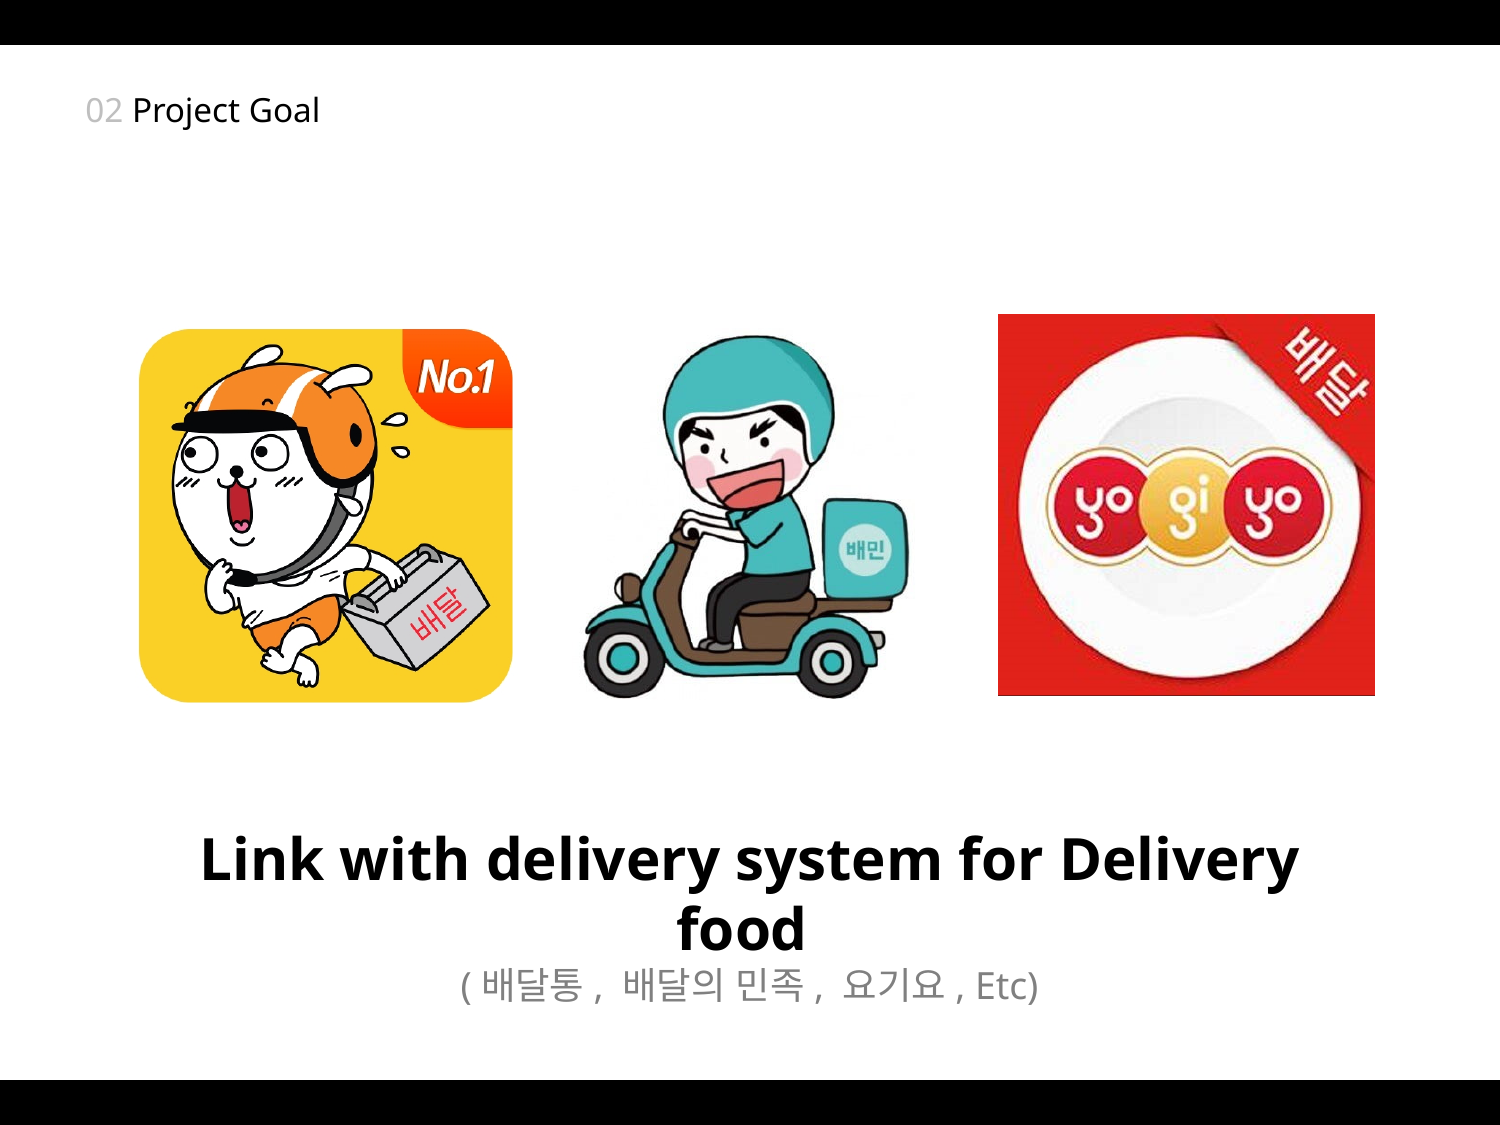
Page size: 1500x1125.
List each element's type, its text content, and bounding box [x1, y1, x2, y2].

picture [135, 326, 518, 705]
title Link with delivery system for Delivery food (배달통, 배달의 민족, 요기요, Etc) [112, 793, 1388, 1035]
picture [572, 314, 928, 701]
text_box [0, 1080, 1500, 1125]
picture [997, 314, 1375, 696]
text_box [0, 0, 1500, 45]
text_box 02 Project Goal [70, 81, 336, 137]
